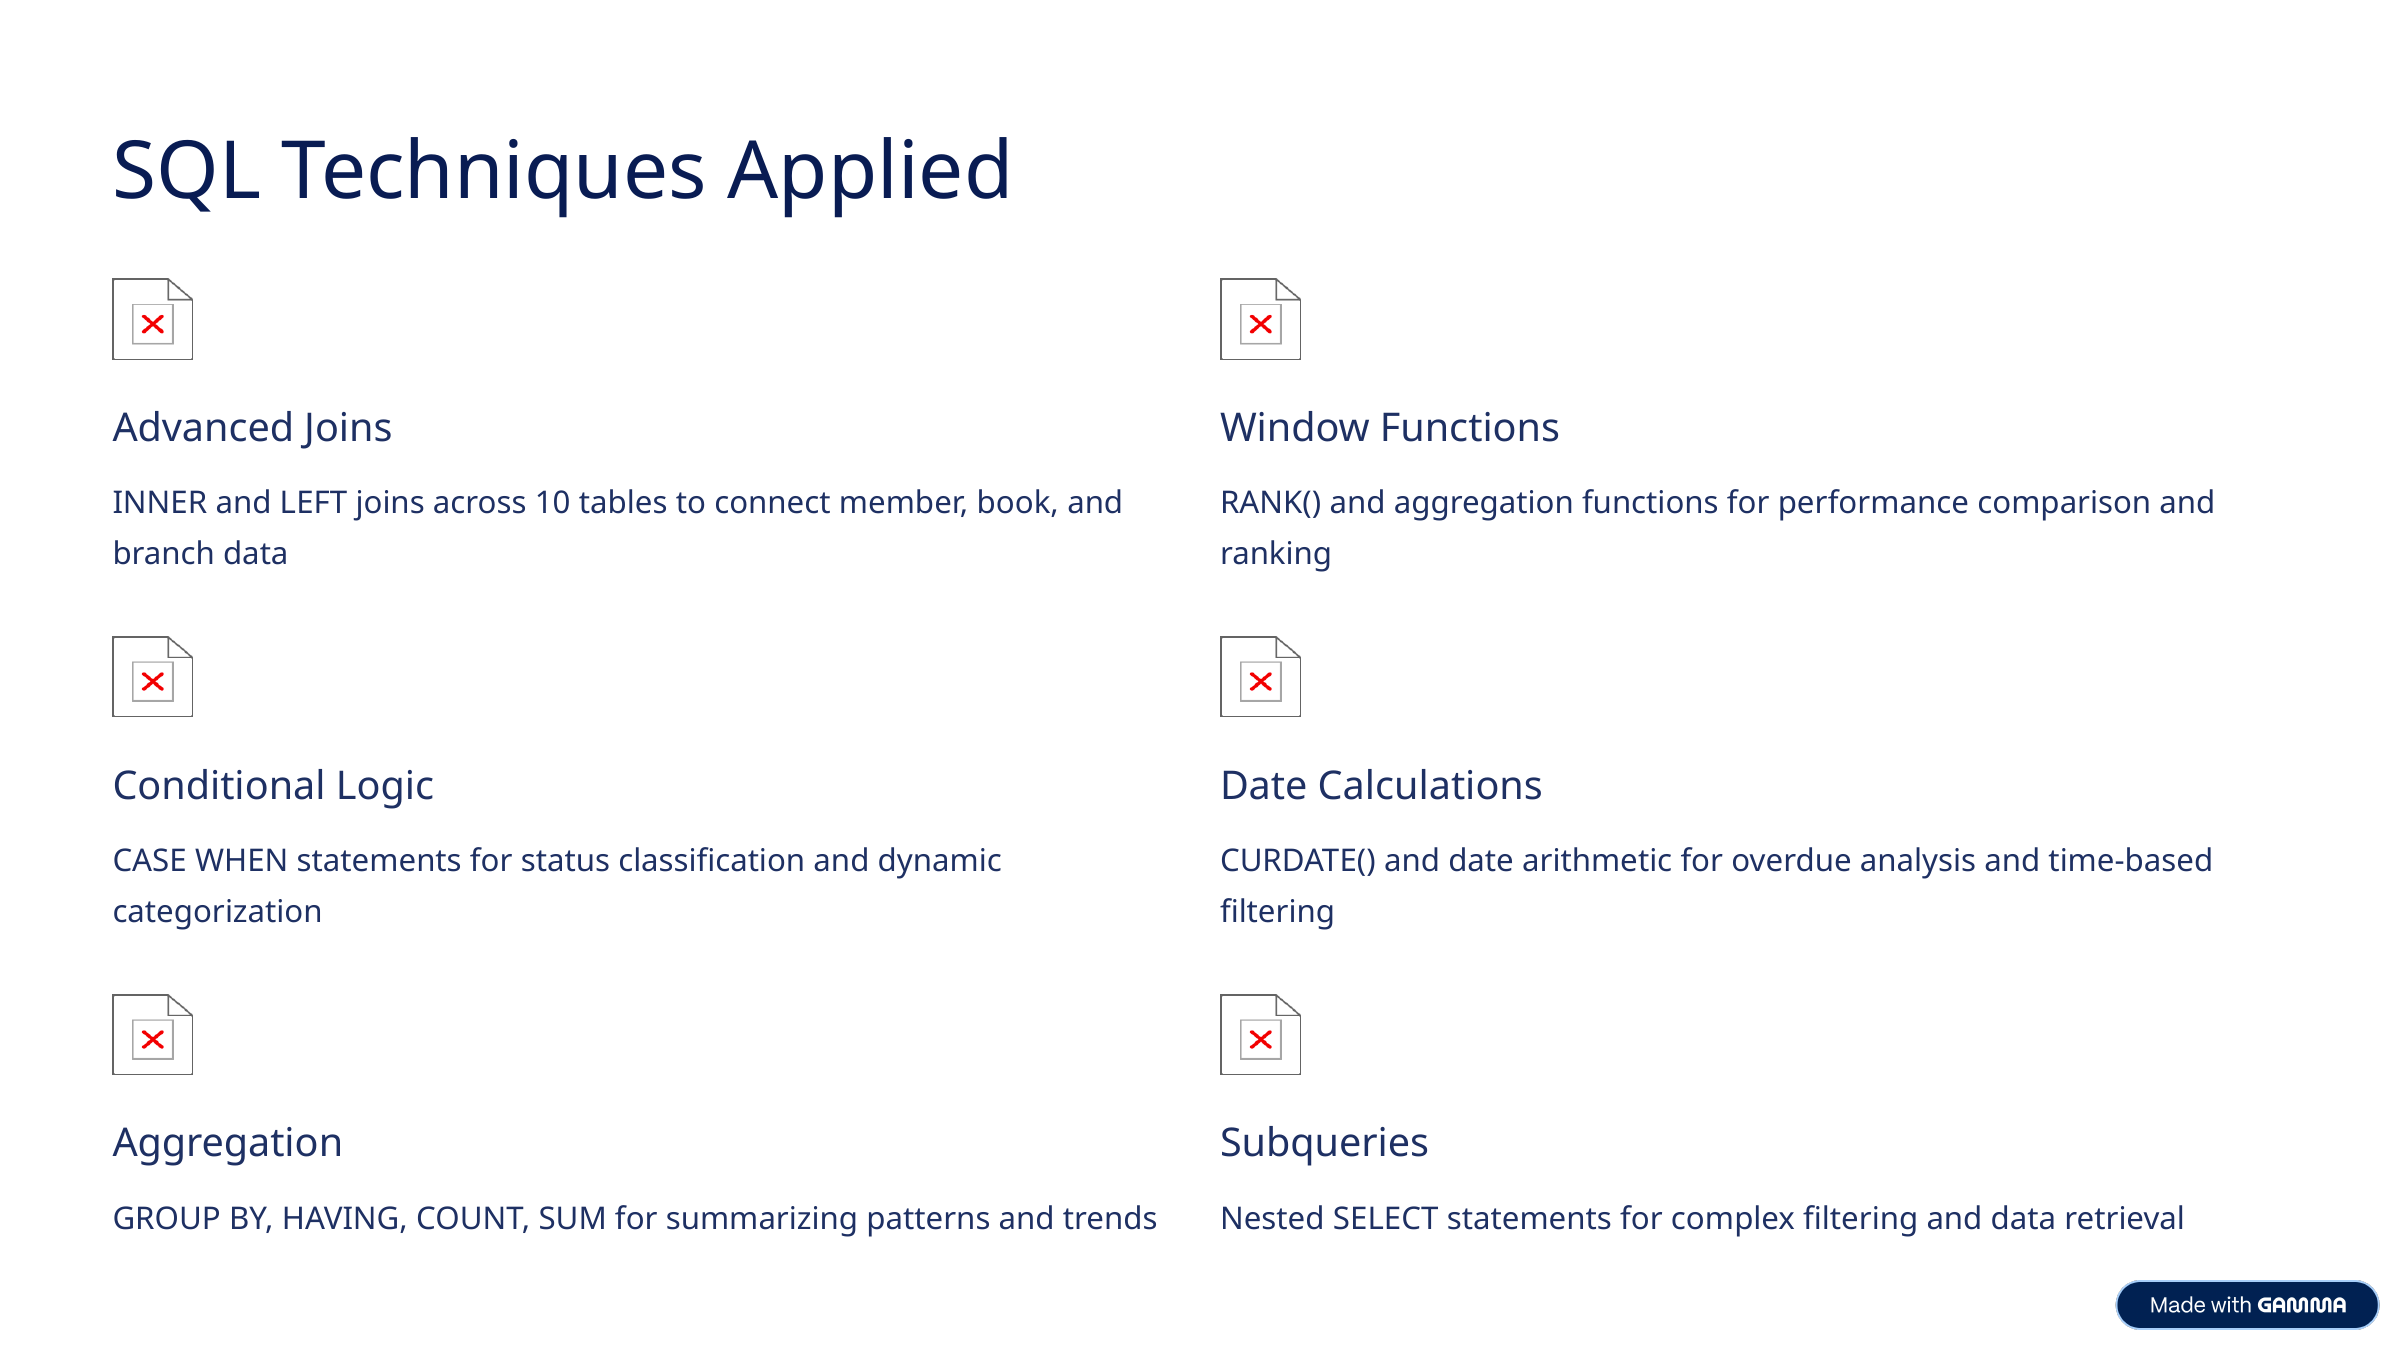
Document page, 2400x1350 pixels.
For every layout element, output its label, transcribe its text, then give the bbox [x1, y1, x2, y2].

picture [1219, 636, 1301, 717]
text_box CURDATE() and date arithmetic for overdue analysis and time-based filtering [1220, 826, 2288, 930]
text_box GROUP BY, HAVING, COUNT, SUM for summarizing patterns and trends [112, 1184, 1180, 1236]
text_box Conditional Logic [112, 757, 515, 808]
picture [2106, 1271, 2389, 1339]
text_box SQL Techniques Applied [112, 114, 1043, 215]
text_box Aggregation [112, 1114, 515, 1166]
text_box Nested SELECT statements for complex filtering and data retrieval [1220, 1184, 2288, 1236]
picture [1219, 278, 1301, 360]
picture [112, 636, 193, 717]
text_box Advanced Joins [112, 399, 515, 450]
text_box RANK() and aggregation functions for performance comparison and ranking [1220, 469, 2288, 573]
text_box CASE WHEN statements for status classification and dynamic categorization [112, 826, 1180, 930]
text_box Subqueries [1220, 1114, 1623, 1166]
picture [112, 278, 193, 360]
text_box Window Functions [1220, 399, 1623, 450]
text_box INNER and LEFT joins across 10 tables to connect member, book, and branch data [112, 469, 1180, 573]
text_box Date Calculations [1220, 757, 1623, 808]
picture [112, 994, 193, 1075]
picture [1219, 994, 1301, 1075]
